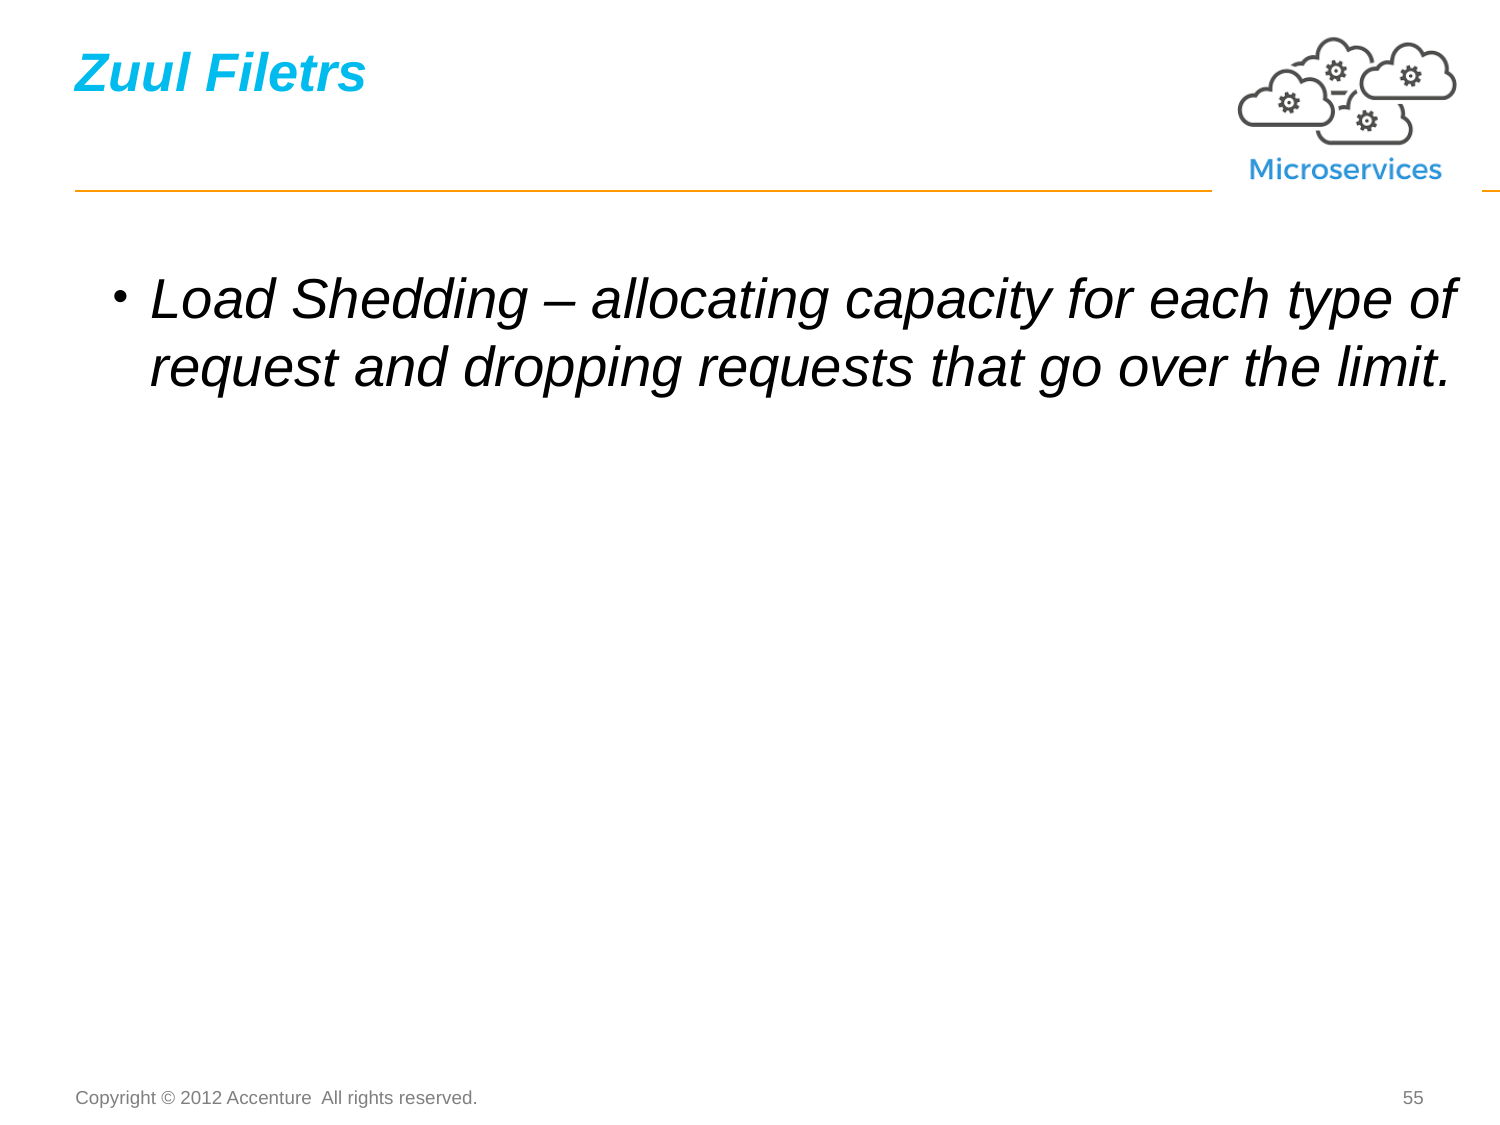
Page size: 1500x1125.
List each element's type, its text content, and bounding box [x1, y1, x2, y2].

title Zuul Filetrs [75, 27, 1422, 157]
picture [1212, 1, 1482, 203]
list Load Shedding – allocating capacity for each type of request and dropping requests that go over the limit. [112, 262, 1463, 875]
